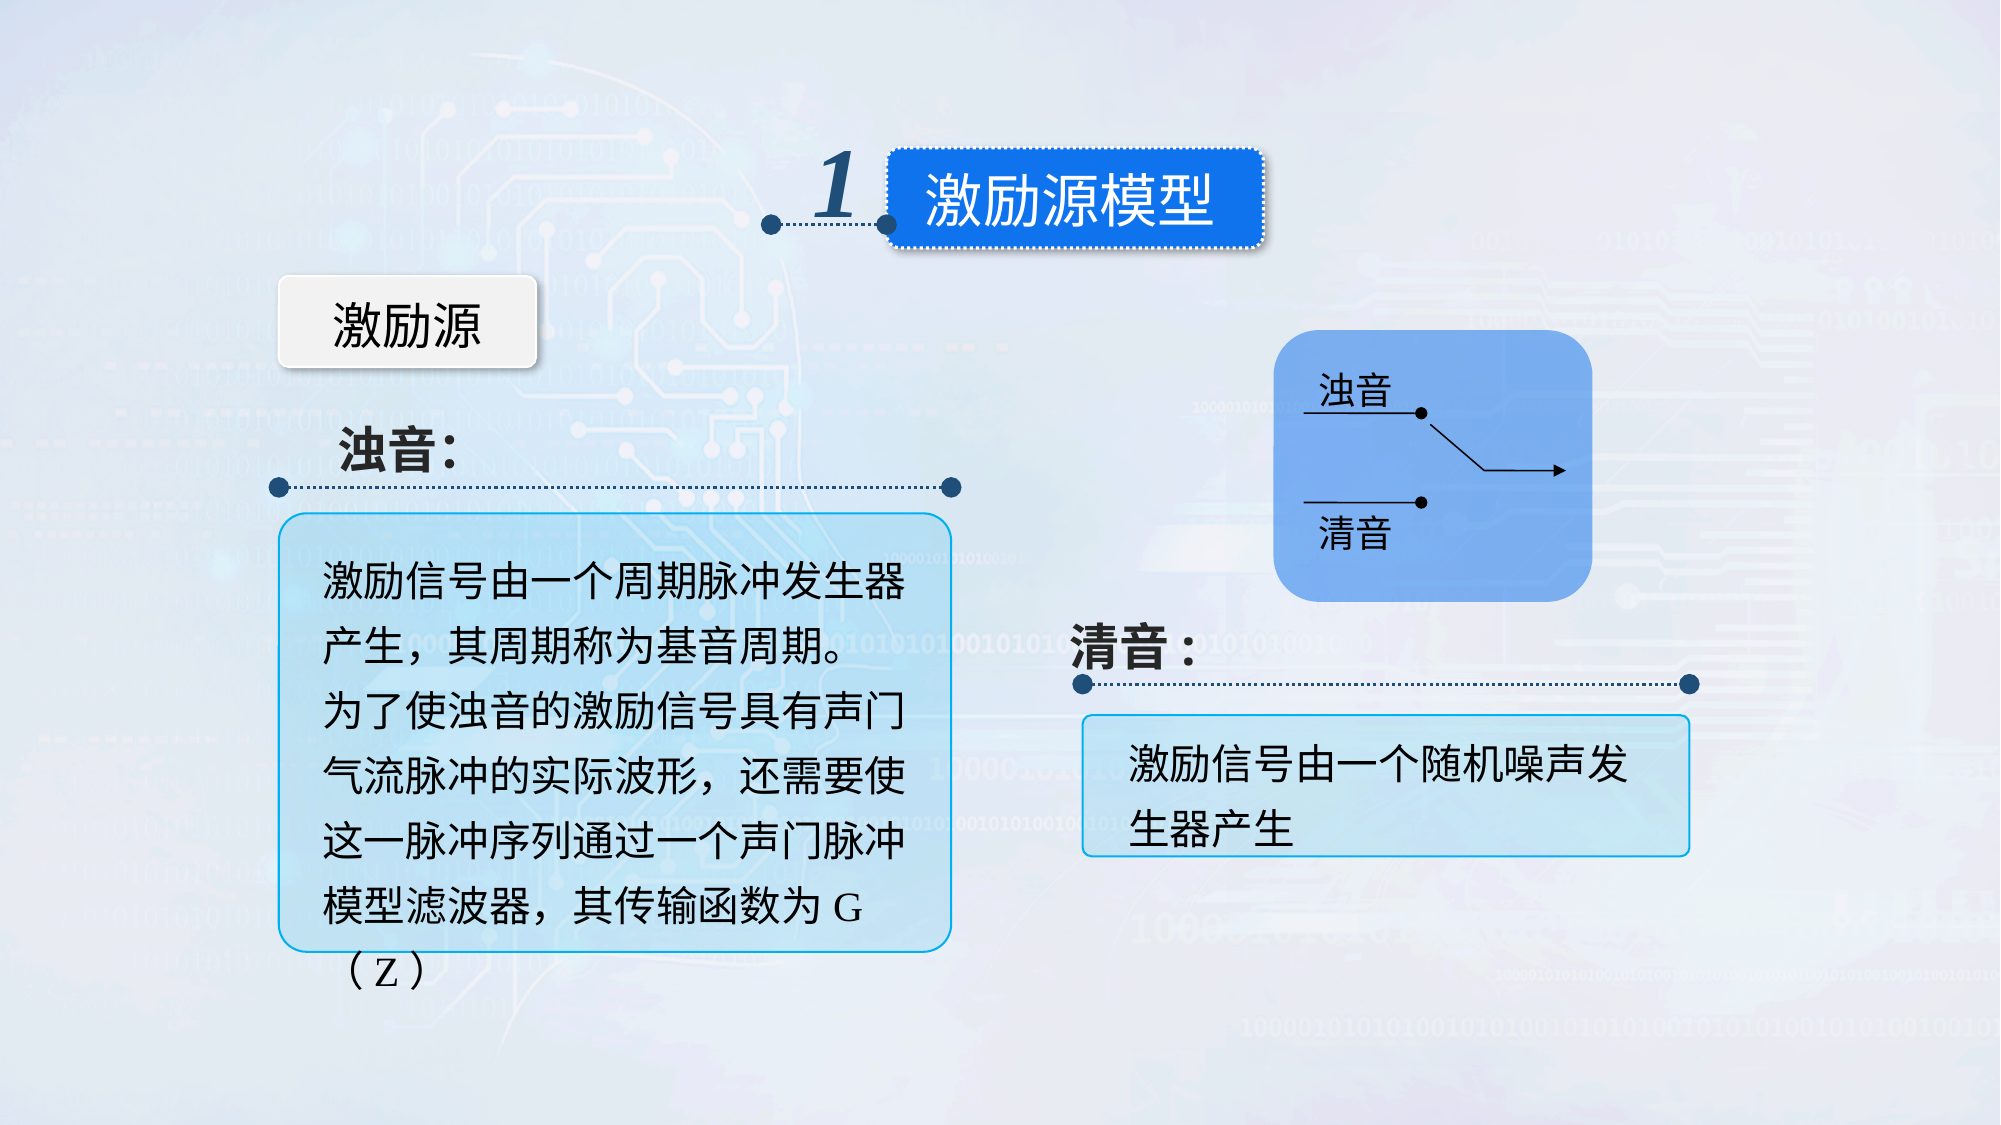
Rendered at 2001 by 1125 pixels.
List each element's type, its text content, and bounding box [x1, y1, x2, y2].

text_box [771, 110, 1264, 248]
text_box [278, 487, 952, 952]
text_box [1273, 330, 1593, 602]
text_box 清音: [1054, 608, 1211, 684]
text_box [1082, 684, 1690, 857]
picture [0, 0, 2000, 1125]
text_box 浊音： [322, 411, 503, 487]
text_box 激励信号由一个周期脉冲发生器产生，其周期称为基音周期。 为了使浊音的激励信号具有声门气流脉冲的实际波形，还需要使这一脉冲序列通过一个声门脉冲模型滤波器，其传输函数为G（Z） [307, 952, 952, 1002]
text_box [278, 276, 537, 367]
